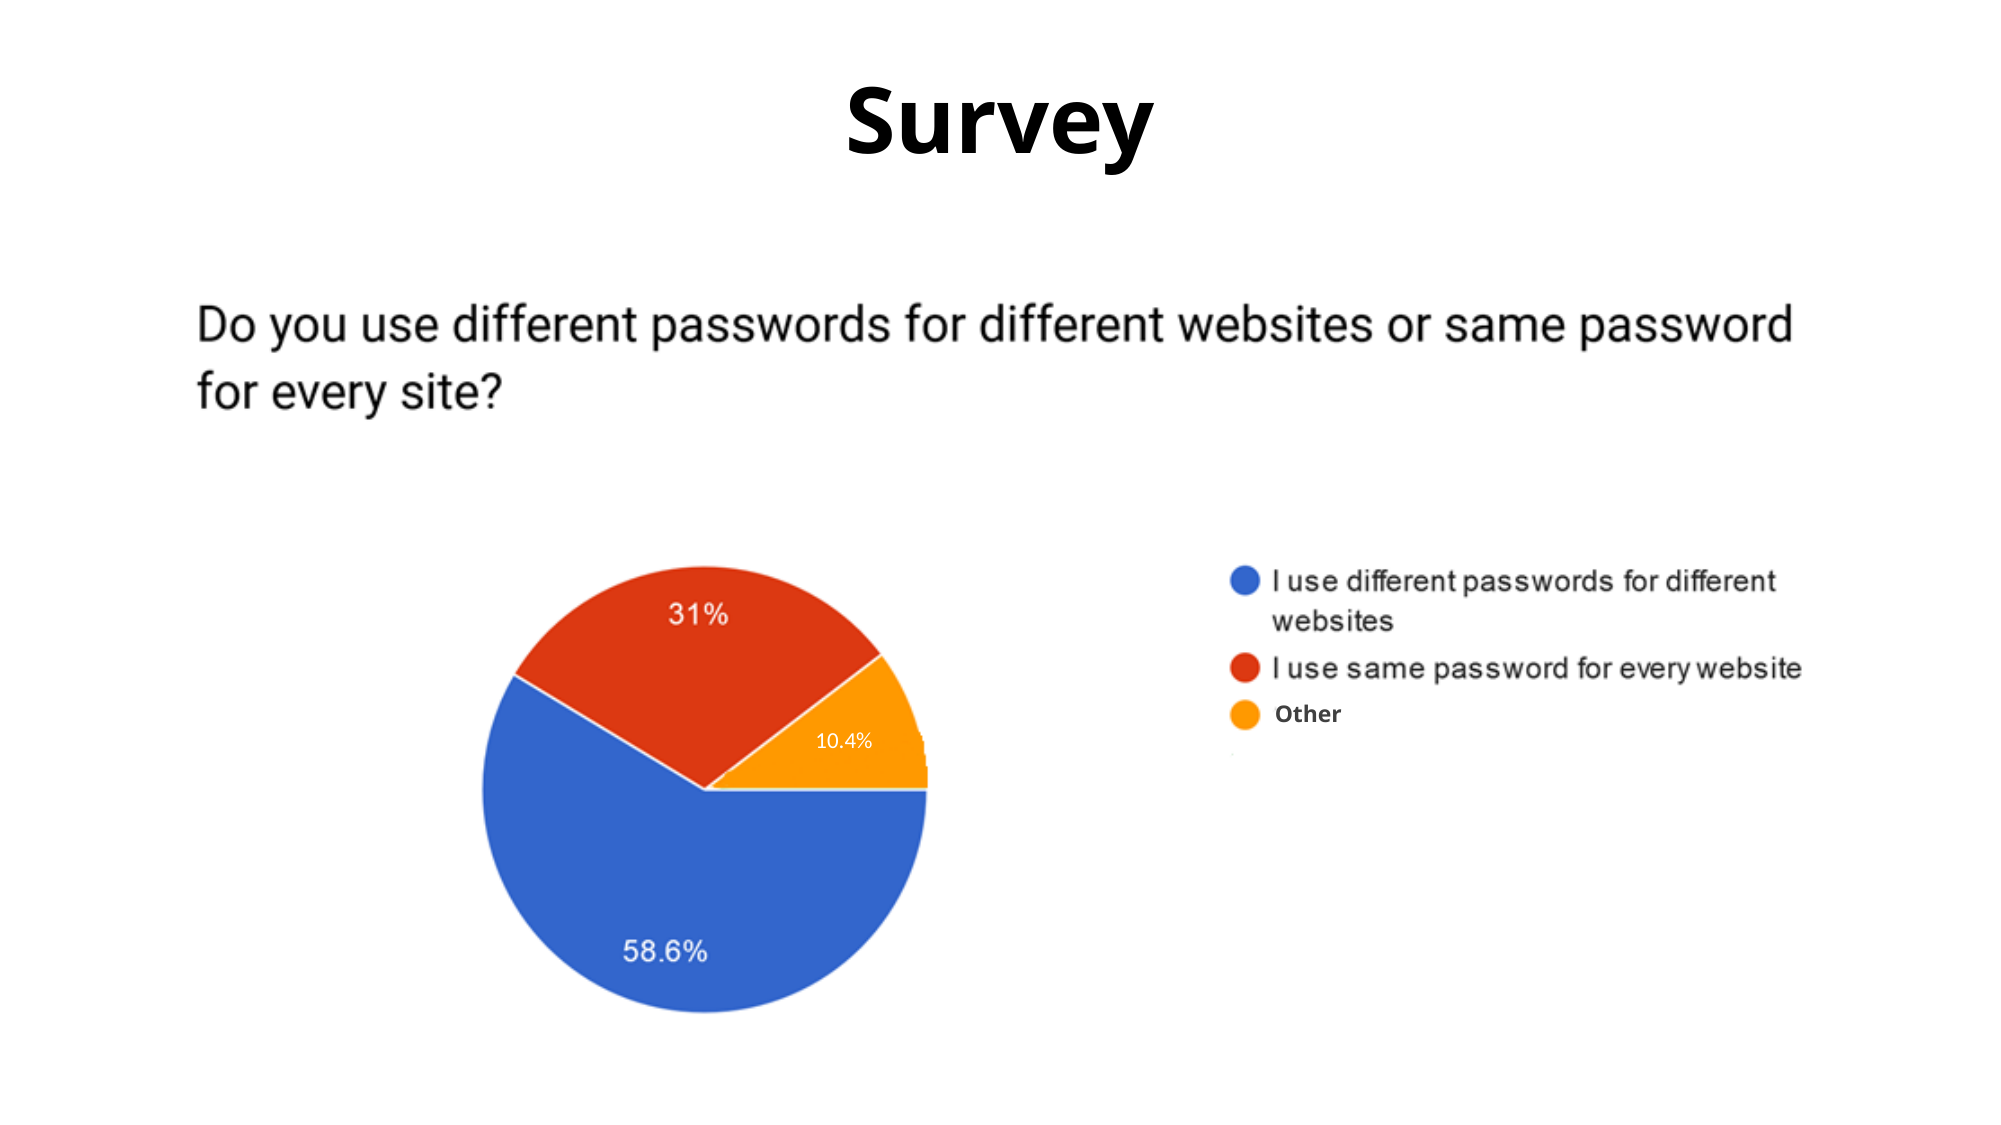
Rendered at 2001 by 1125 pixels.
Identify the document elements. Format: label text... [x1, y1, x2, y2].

title Survey [137, 15, 1863, 232]
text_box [137, 232, 1863, 1099]
